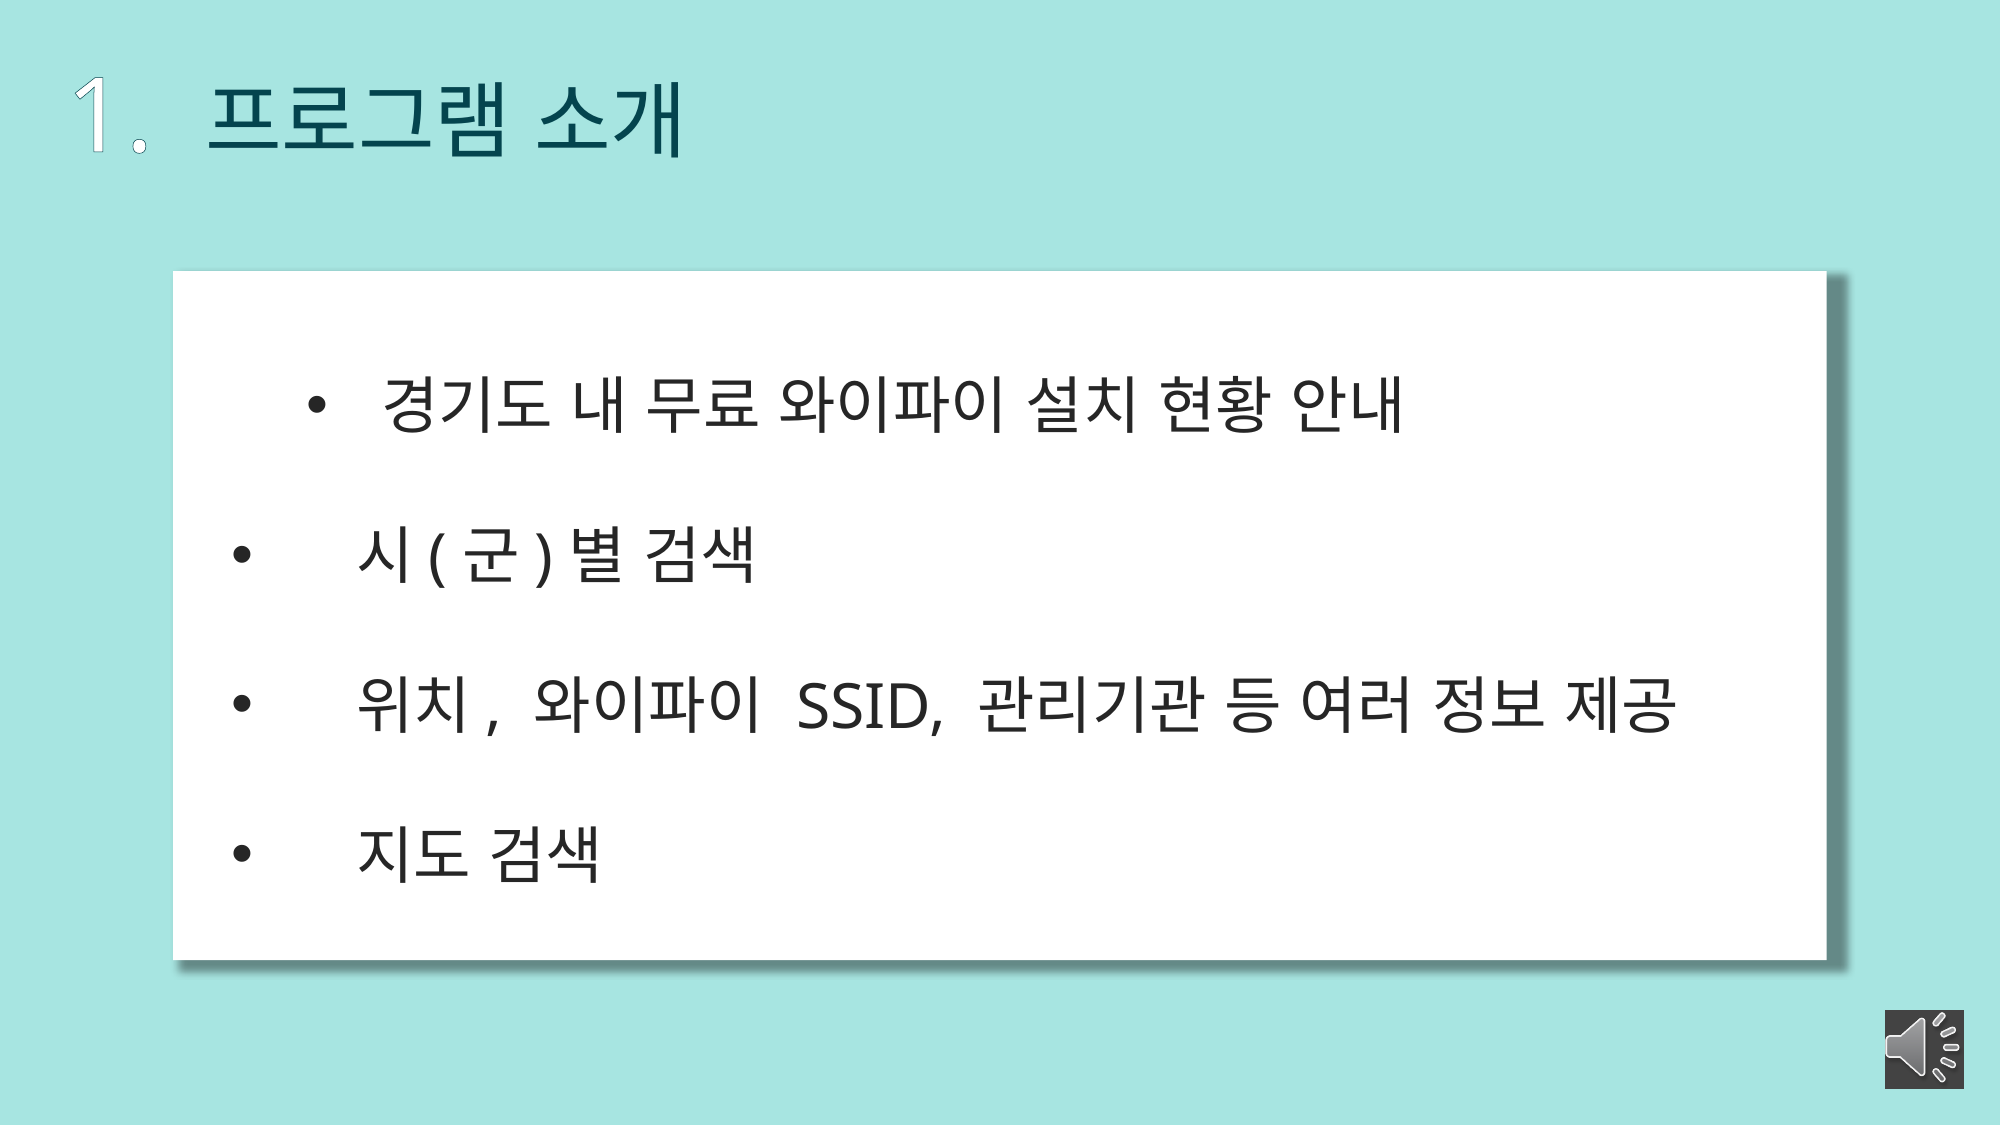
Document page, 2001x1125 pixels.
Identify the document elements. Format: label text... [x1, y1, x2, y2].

text_box 1. 프로그램 소개 [51, 40, 1254, 181]
text_box 경기도 내 무료 와이파이 설치 현황 안내 시(군)별 검색 위치, 와이파이 SSID, 관리기관 등 여러 정보 제공 지도 검색 [172, 270, 1828, 961]
picture [1884, 1009, 1965, 1090]
